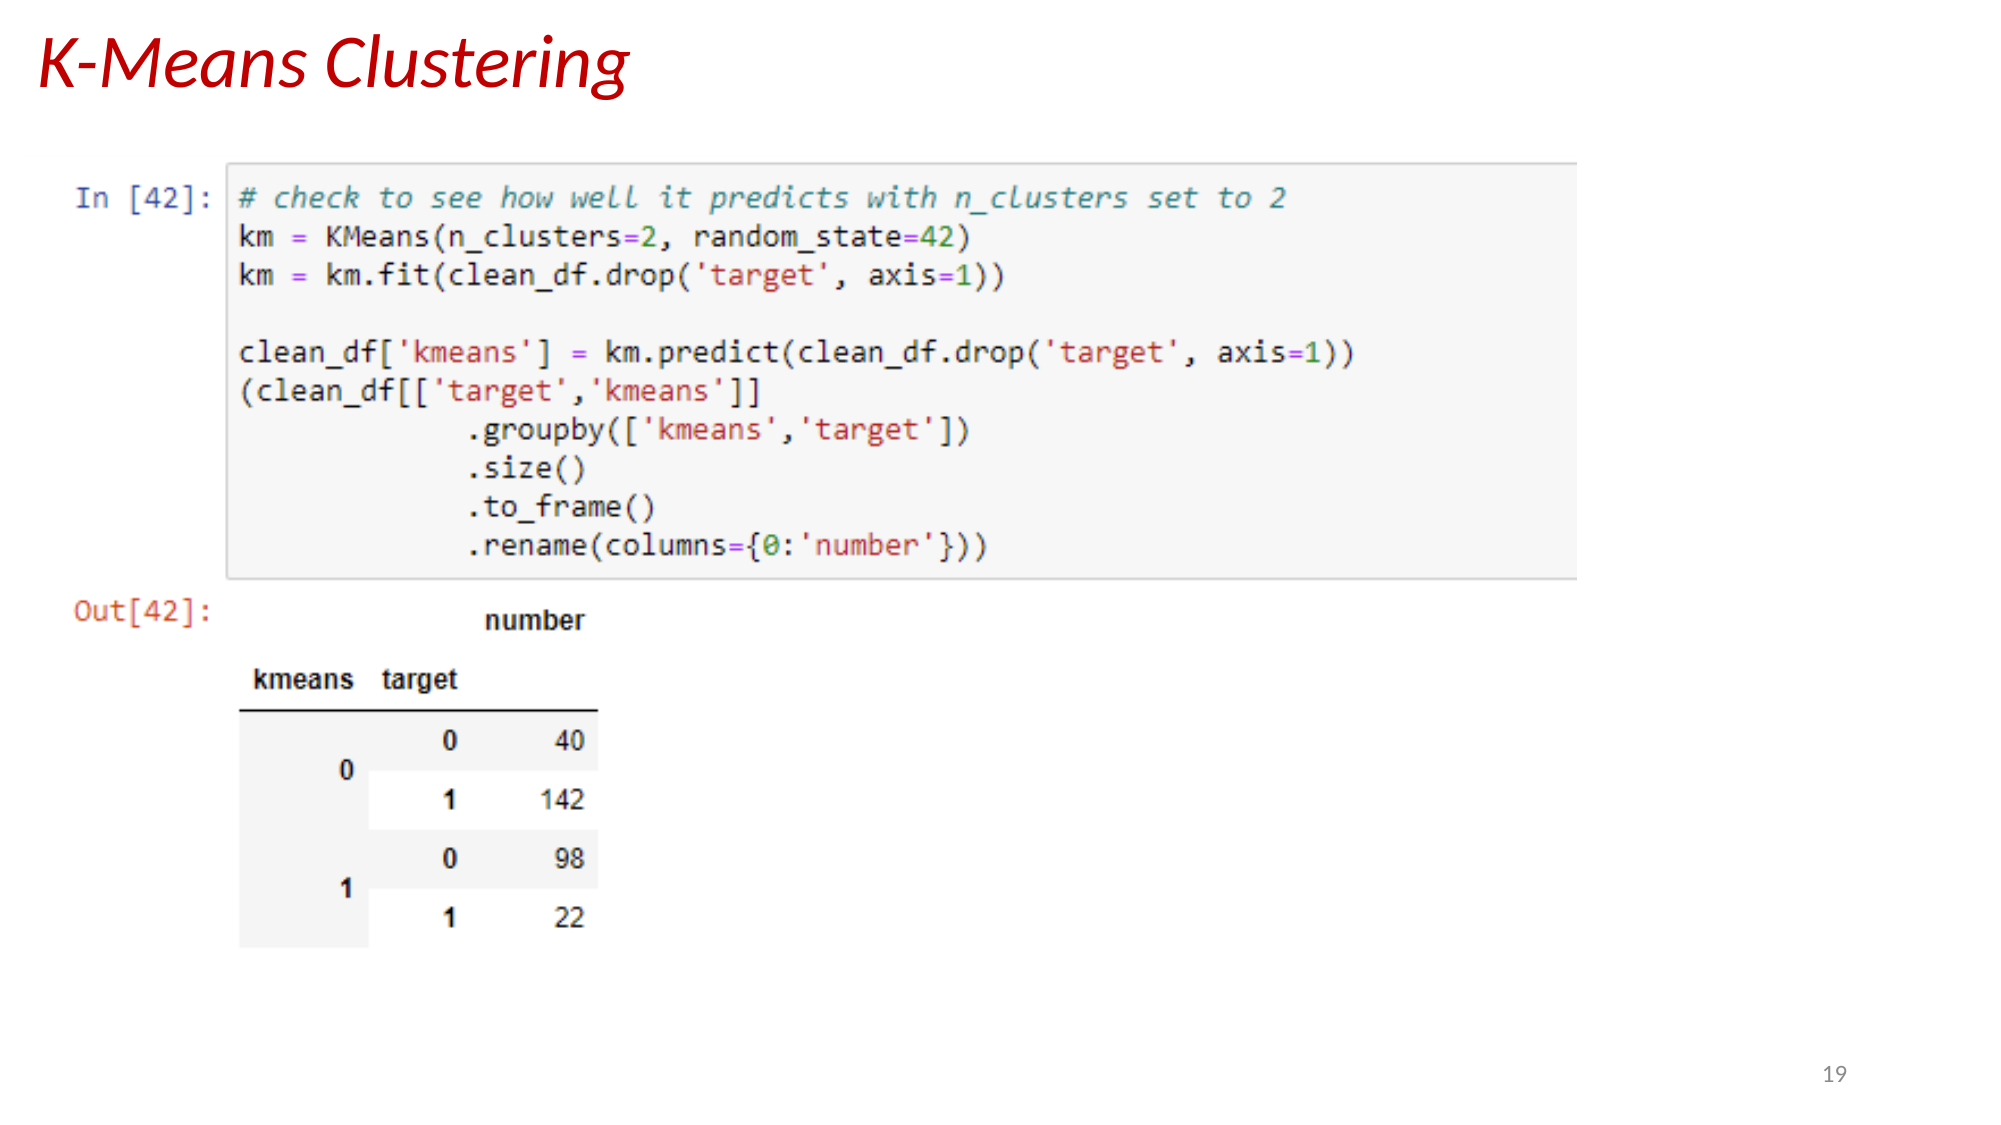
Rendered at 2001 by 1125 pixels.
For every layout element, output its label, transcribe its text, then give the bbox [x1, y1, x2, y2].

title K-Means Clustering [22, 14, 1969, 113]
slide_number 19 [1412, 1042, 1863, 1103]
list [22, 153, 1577, 971]
